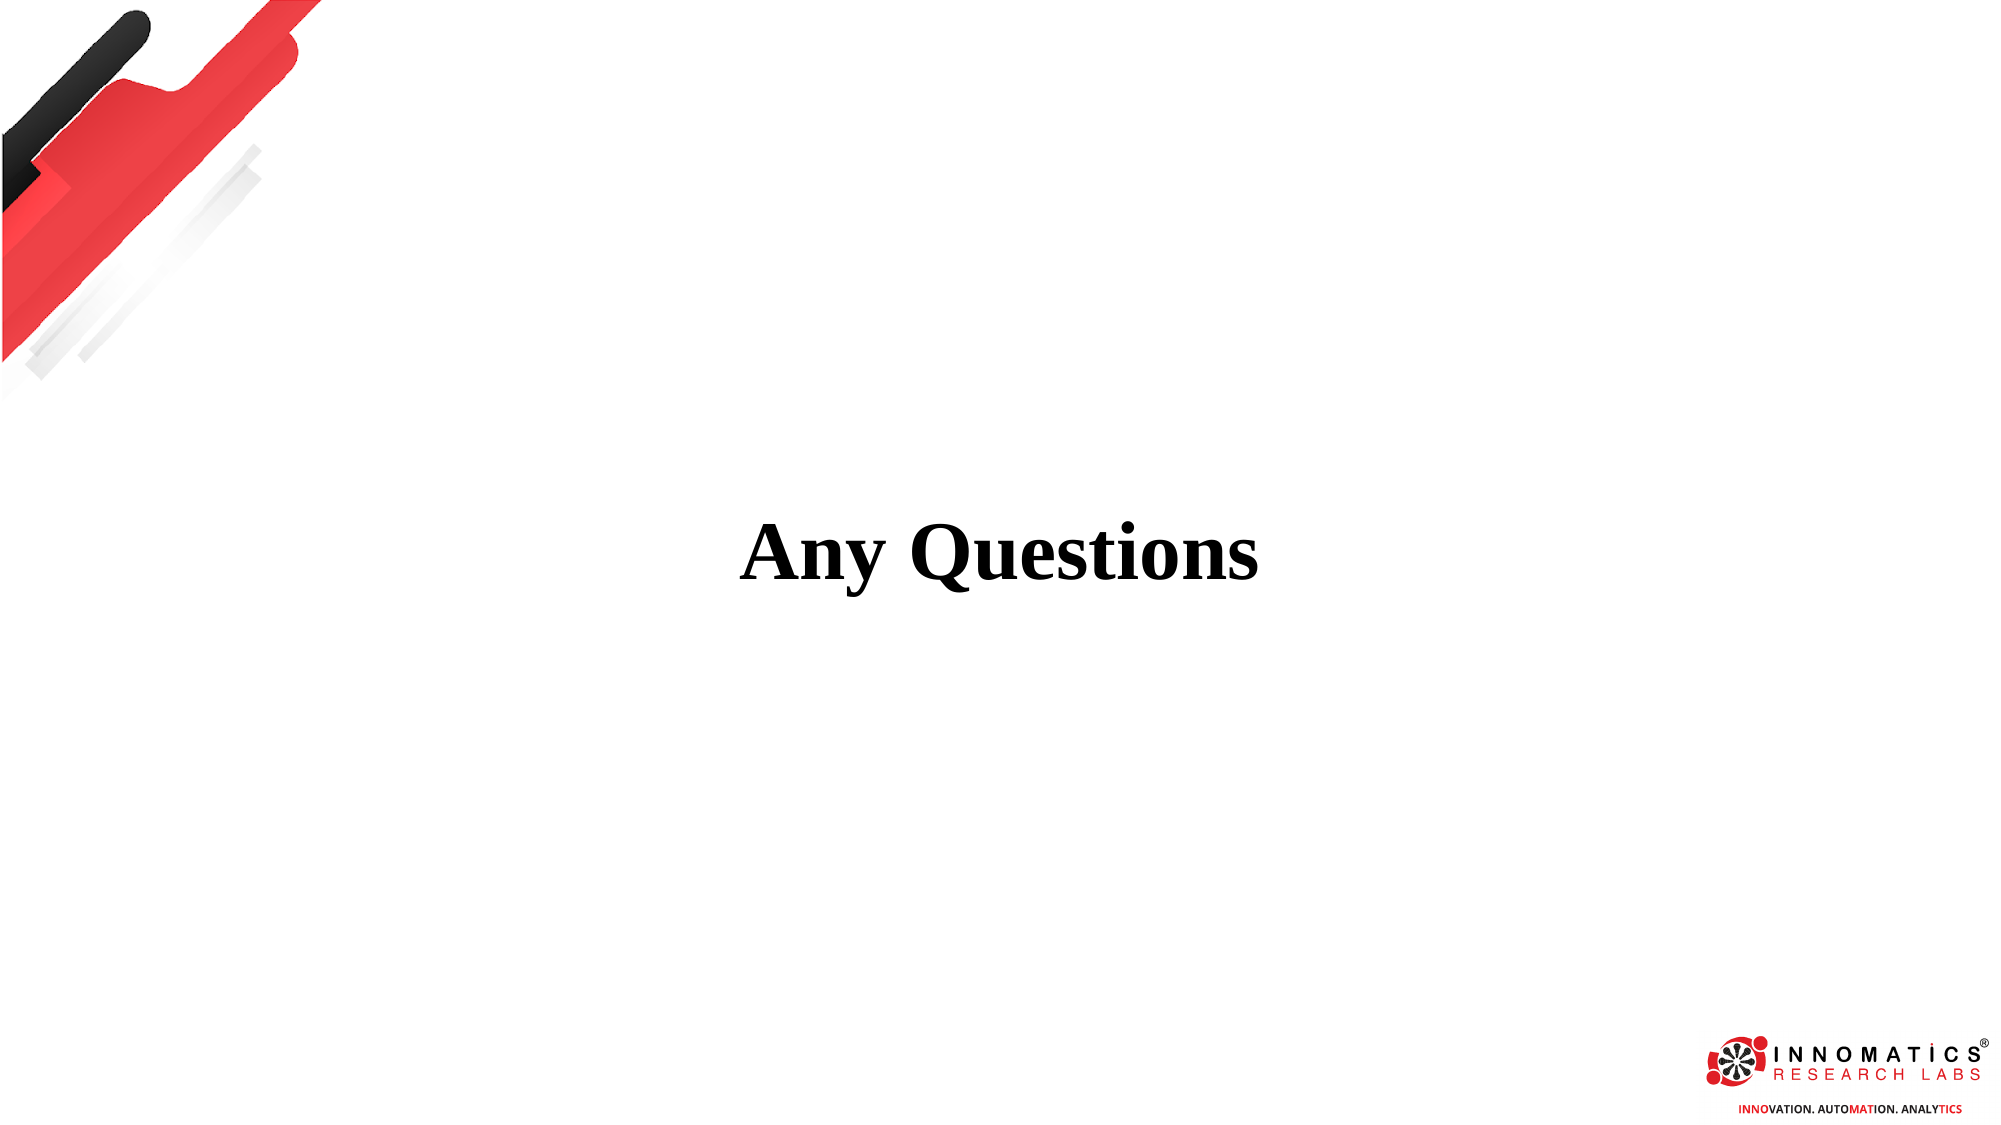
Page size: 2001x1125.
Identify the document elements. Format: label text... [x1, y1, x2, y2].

picture [1696, 1029, 2000, 1125]
title Any Questions [410, 475, 1590, 605]
picture [0, 0, 381, 407]
